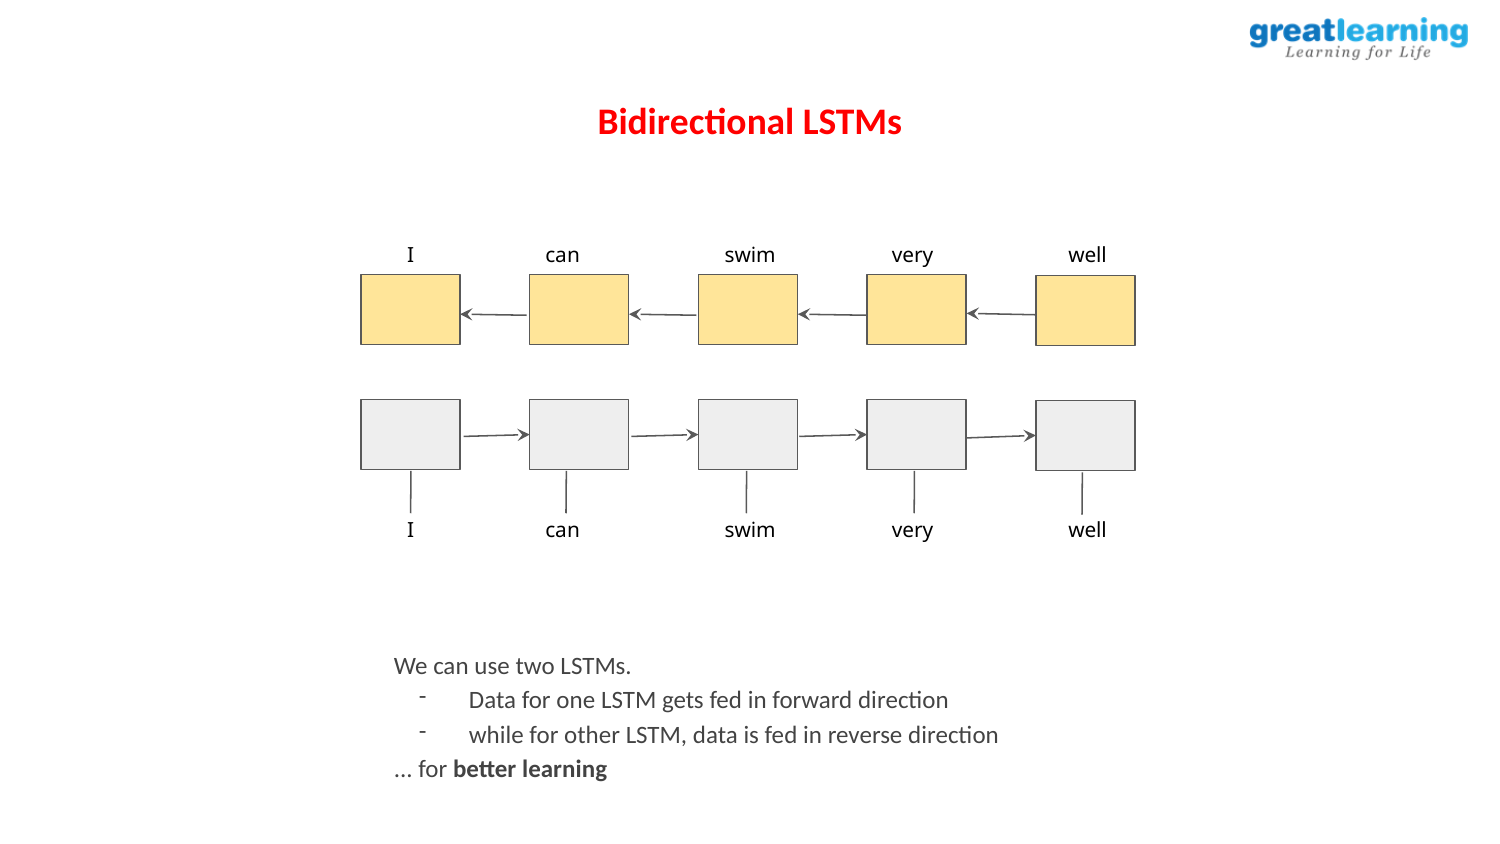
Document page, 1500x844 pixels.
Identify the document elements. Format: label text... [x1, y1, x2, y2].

text_box [867, 274, 967, 345]
picture [1249, 16, 1469, 61]
text_box well [1031, 512, 1144, 545]
text_box well [1031, 237, 1144, 270]
text_box [867, 399, 967, 470]
text_box [529, 399, 629, 470]
text_box very [856, 512, 969, 545]
text_box [529, 274, 629, 345]
text_box very [856, 237, 969, 270]
text_box can [506, 237, 619, 270]
text_box Bidirectional LSTMs [548, 91, 952, 149]
text_box [698, 399, 798, 470]
text_box [698, 274, 798, 345]
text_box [966, 435, 1037, 439]
text_box [360, 399, 460, 470]
text_box can [506, 512, 619, 545]
text_box [1035, 400, 1135, 471]
text_box [360, 274, 460, 345]
text_box [1035, 275, 1135, 346]
text_box swim [693, 237, 807, 270]
text_box swim [693, 512, 807, 545]
text_box I [379, 237, 443, 270]
text_box We can use two LSTMs. Data for one LSTM gets fed in forward direction while for other LSTM, data is fed in reverse direction ... for better learning [378, 641, 1206, 786]
text_box I [379, 512, 443, 545]
